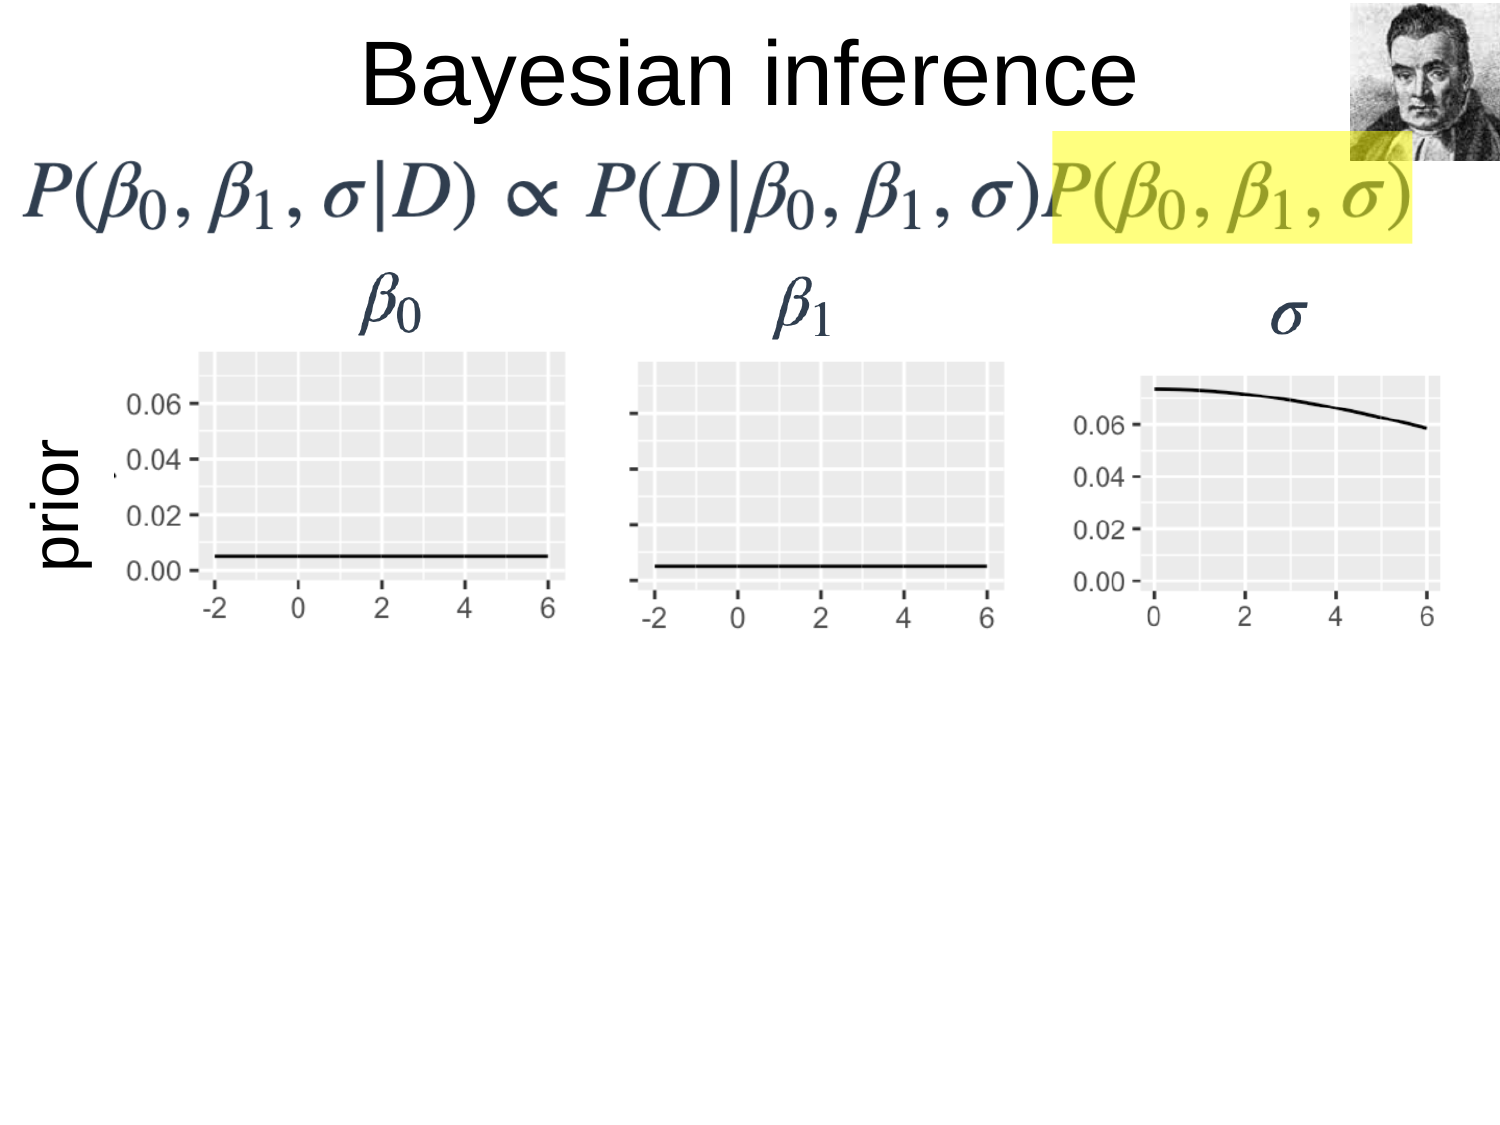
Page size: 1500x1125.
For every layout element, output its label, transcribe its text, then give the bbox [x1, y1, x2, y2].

title Bayesian inference [75, 0, 1425, 129]
picture [1067, 362, 1457, 638]
text_box prior [4, 312, 99, 588]
picture [0, 3, 1500, 635]
picture [1255, 287, 1324, 343]
